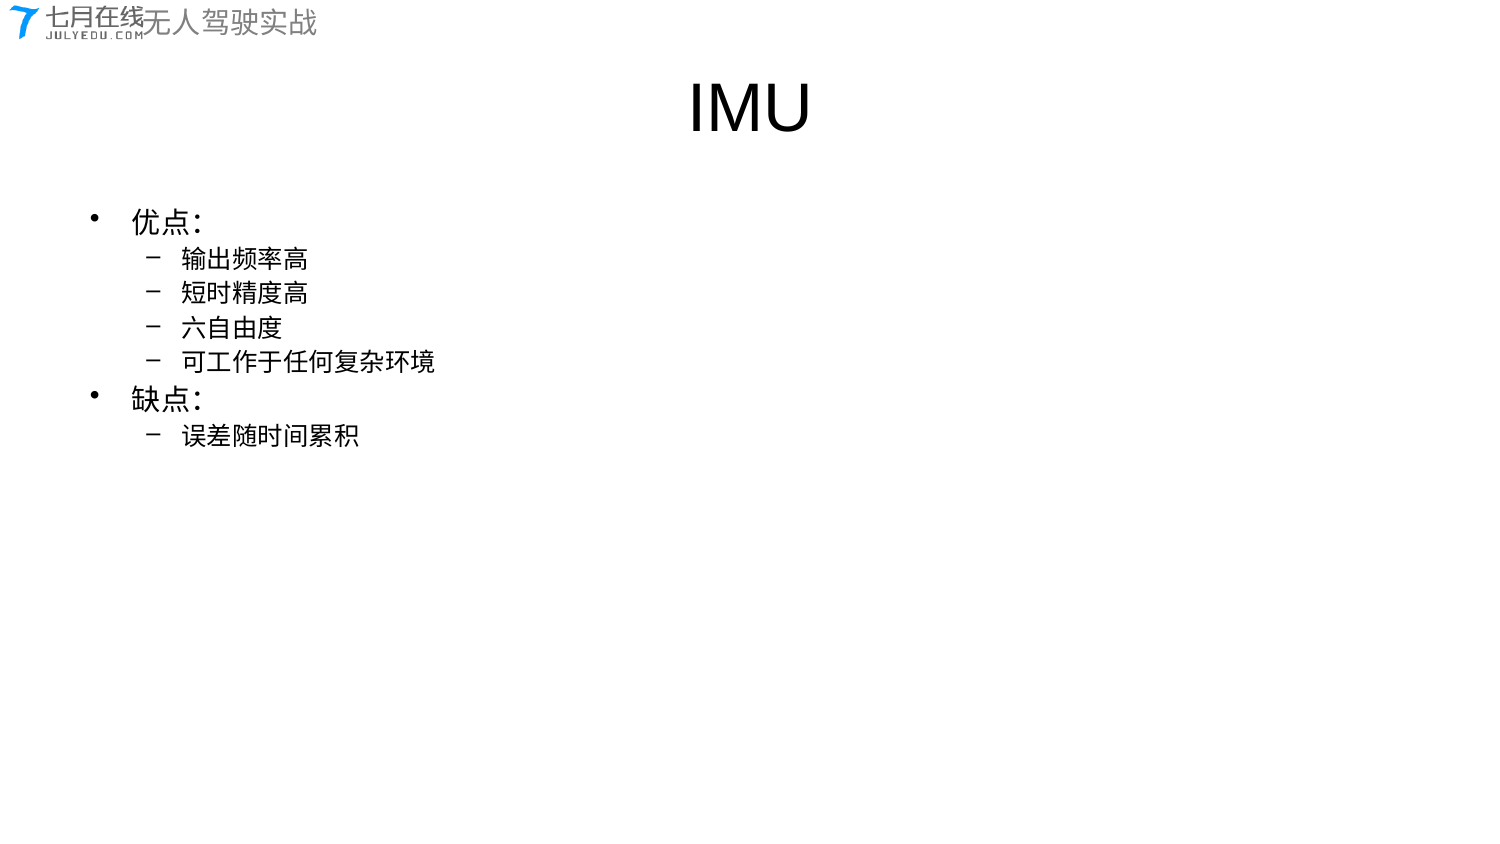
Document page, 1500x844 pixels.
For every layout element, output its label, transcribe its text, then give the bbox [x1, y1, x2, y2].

picture [7, 3, 144, 41]
title IMU [74, 33, 1426, 175]
list 优点： 输出频率高 短时精度高 六自由度 可工作于任何复杂环境 缺点： 误差随时间累积 [74, 196, 1426, 754]
